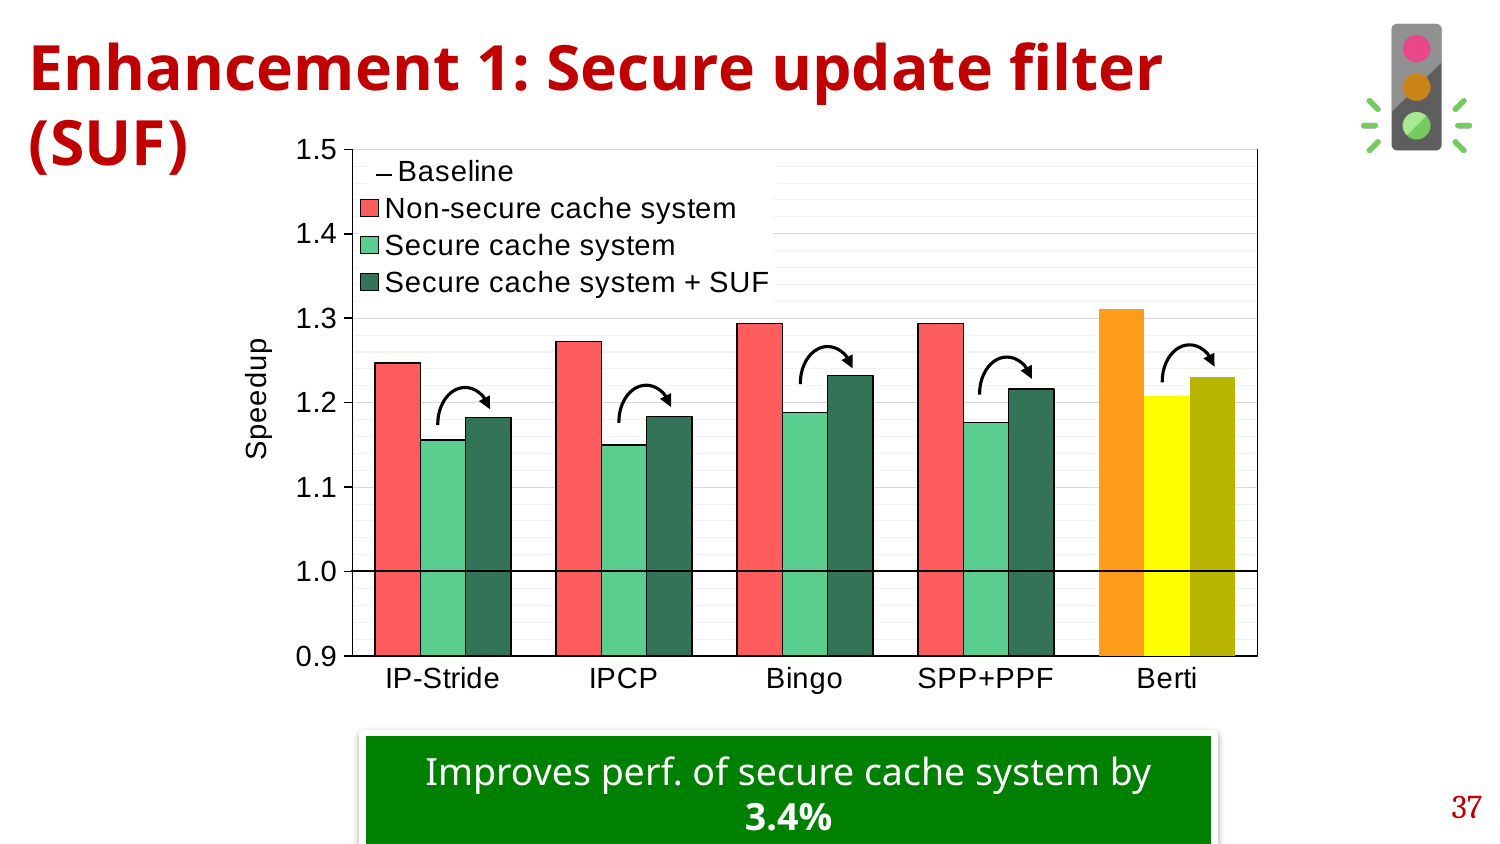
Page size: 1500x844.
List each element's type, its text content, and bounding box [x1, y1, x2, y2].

text_box Improves perf. of secure cache system by 3.4% [359, 730, 1218, 844]
picture [1350, 20, 1483, 154]
chart [227, 132, 1273, 705]
slide_number 37 [1388, 773, 1494, 838]
title Enhancement 1: Secure update filter (SUF) [17, 16, 1341, 111]
